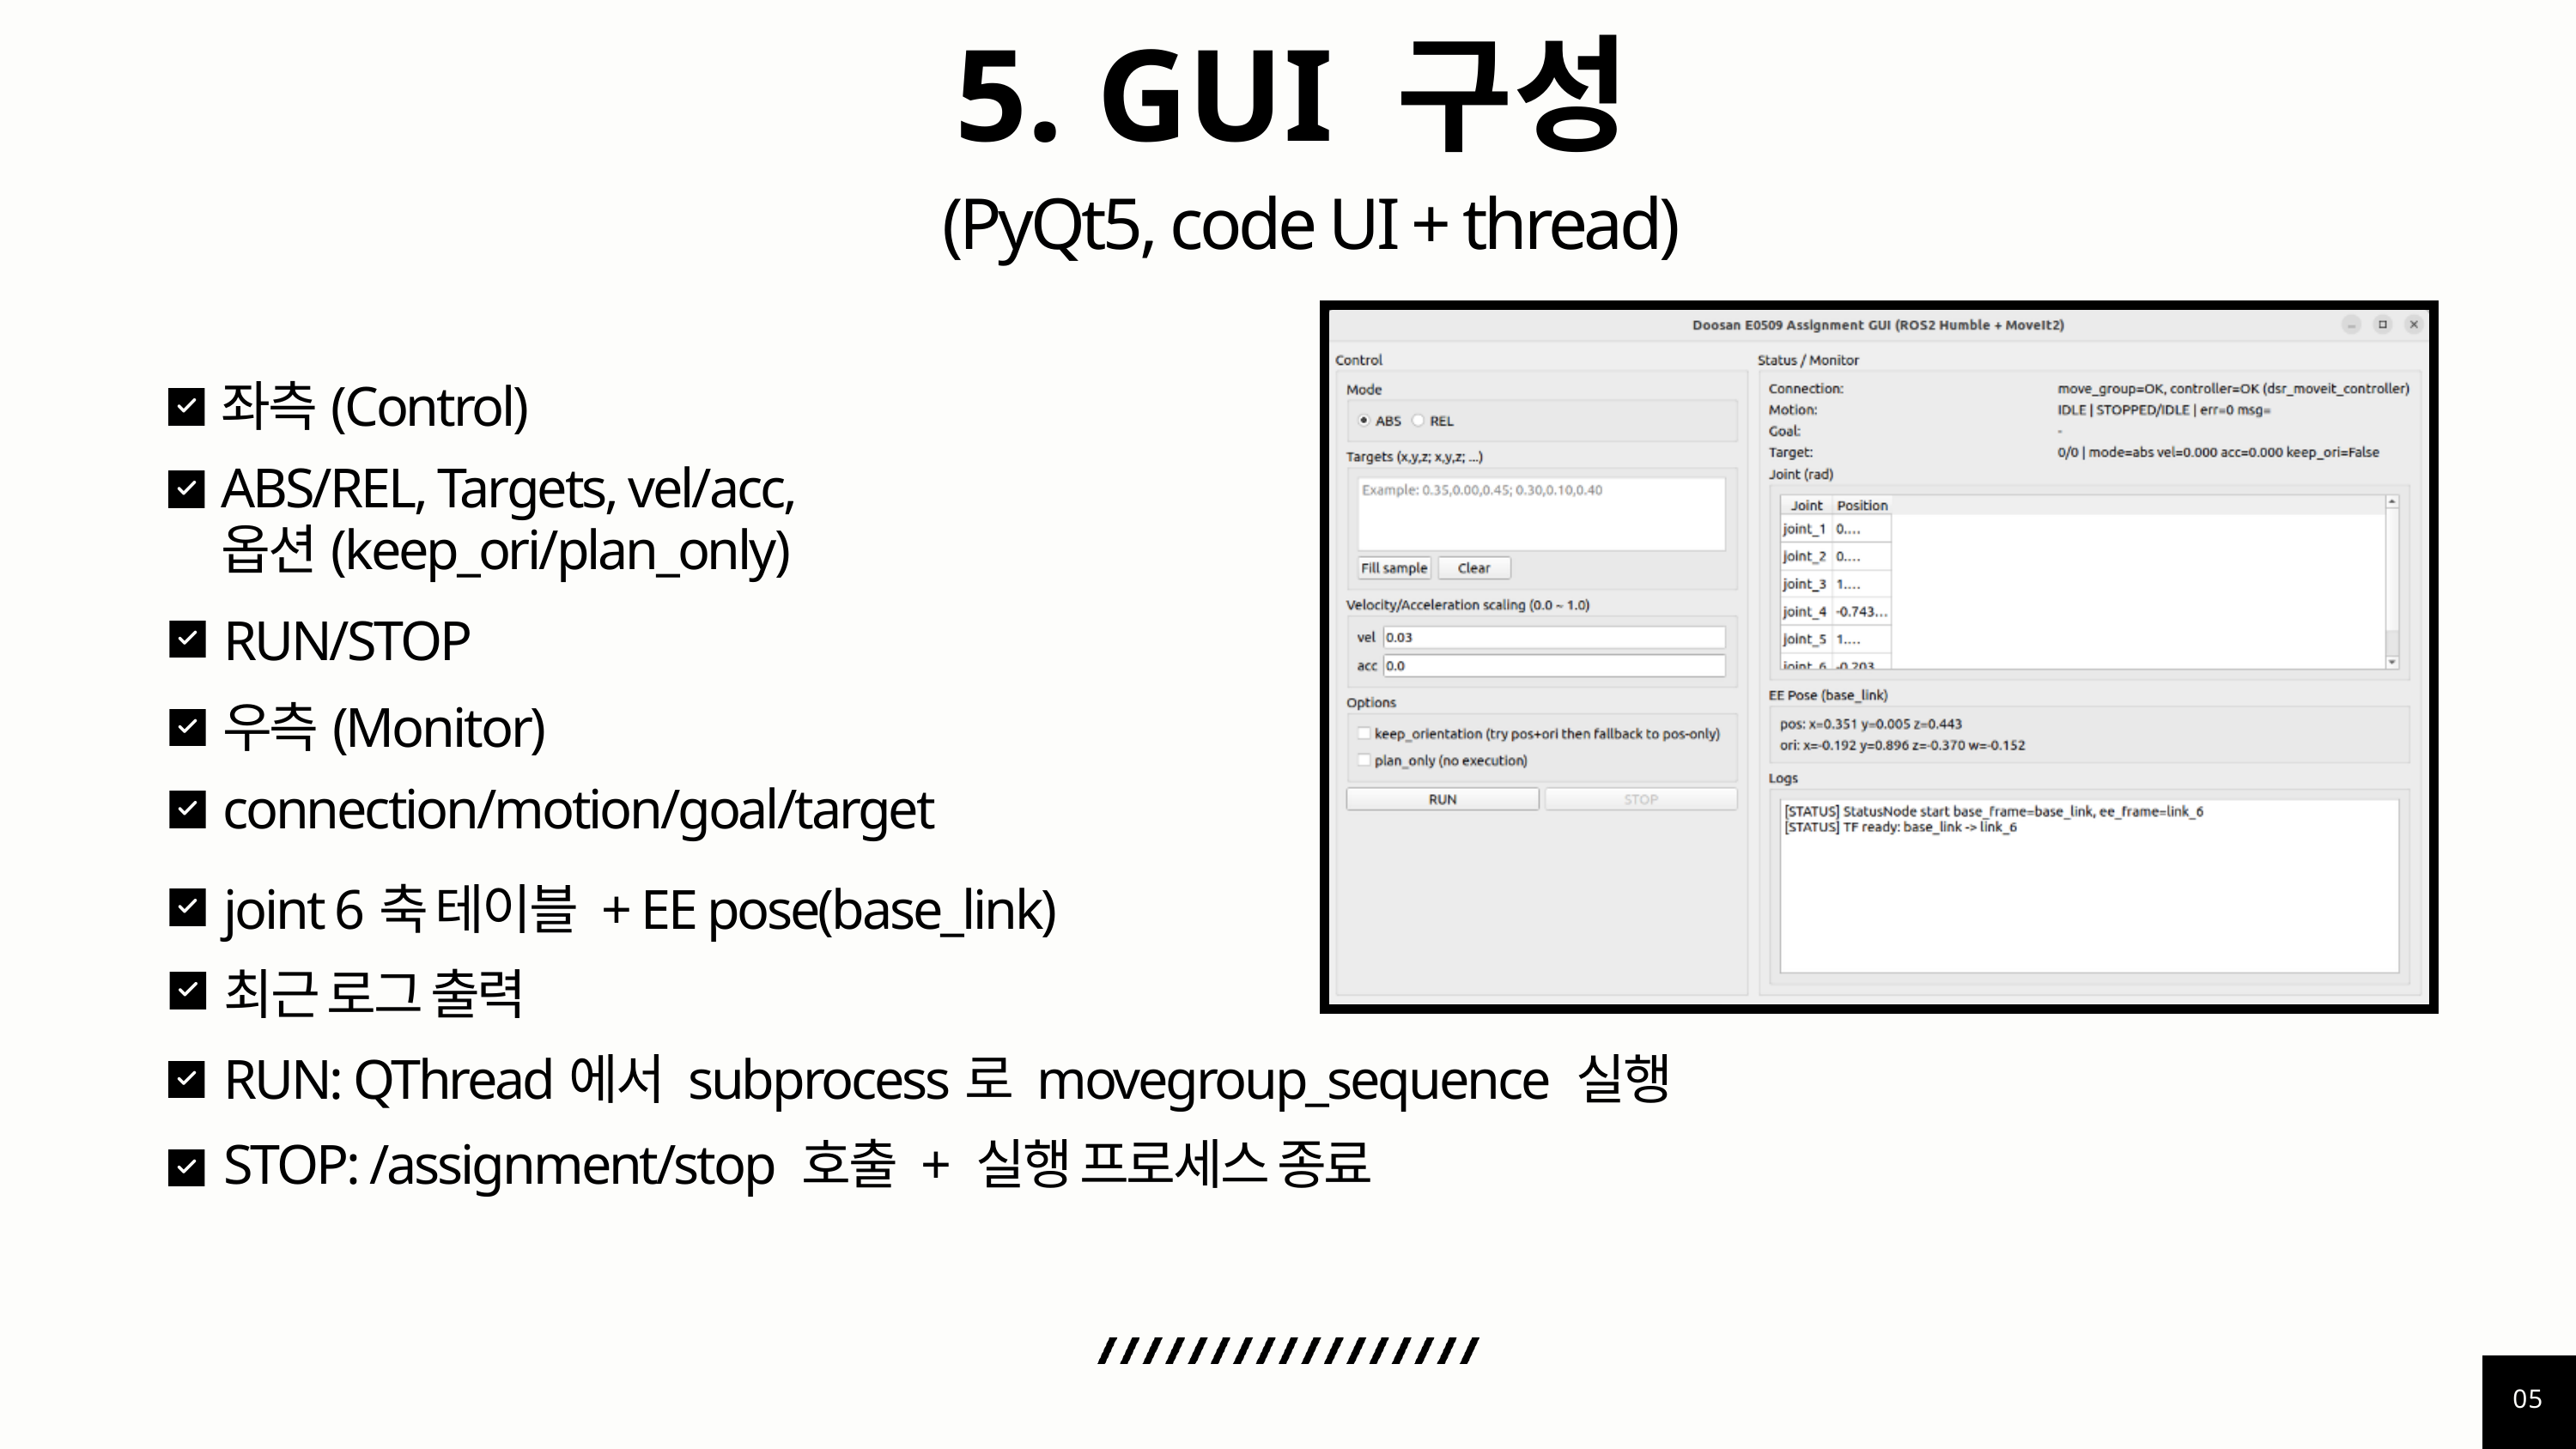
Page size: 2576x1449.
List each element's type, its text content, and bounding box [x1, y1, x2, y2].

text_box 좌측(Control) [221, 375, 1309, 438]
text_box [1324, 305, 2434, 1009]
text_box (PyQt5, code UI + thread) [846, 183, 1777, 264]
text_box ABS/REL, Targets, vel/acc, 옵션(keep_ori/plan_only) [221, 457, 1810, 642]
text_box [2482, 1355, 2576, 1449]
text_box connection/motion/goal/target [222, 778, 1471, 902]
text_box [169, 621, 206, 658]
text_box [1096, 1337, 1480, 1364]
text_box [168, 470, 205, 508]
text_box 5. GUI 구성 [927, 61, 1659, 167]
text_box [169, 791, 206, 828]
text_box [168, 1061, 205, 1098]
text_box [169, 972, 207, 1009]
text_box 우측(Monitor) [222, 696, 1227, 820]
text_box joint 6축 테이블 + EE pose(base_link) 최근 로그 출력 RUN: QThread에서 subprocess로 movegroup_sequence 실행 STOP: /assignment/stop 호출 + 실행 프로세스 종료 [223, 855, 1854, 1195]
text_box [168, 1149, 205, 1187]
text_box [169, 888, 206, 926]
text_box [168, 388, 205, 426]
text_box RUN/STOP [223, 609, 1229, 733]
text_box [169, 709, 206, 746]
